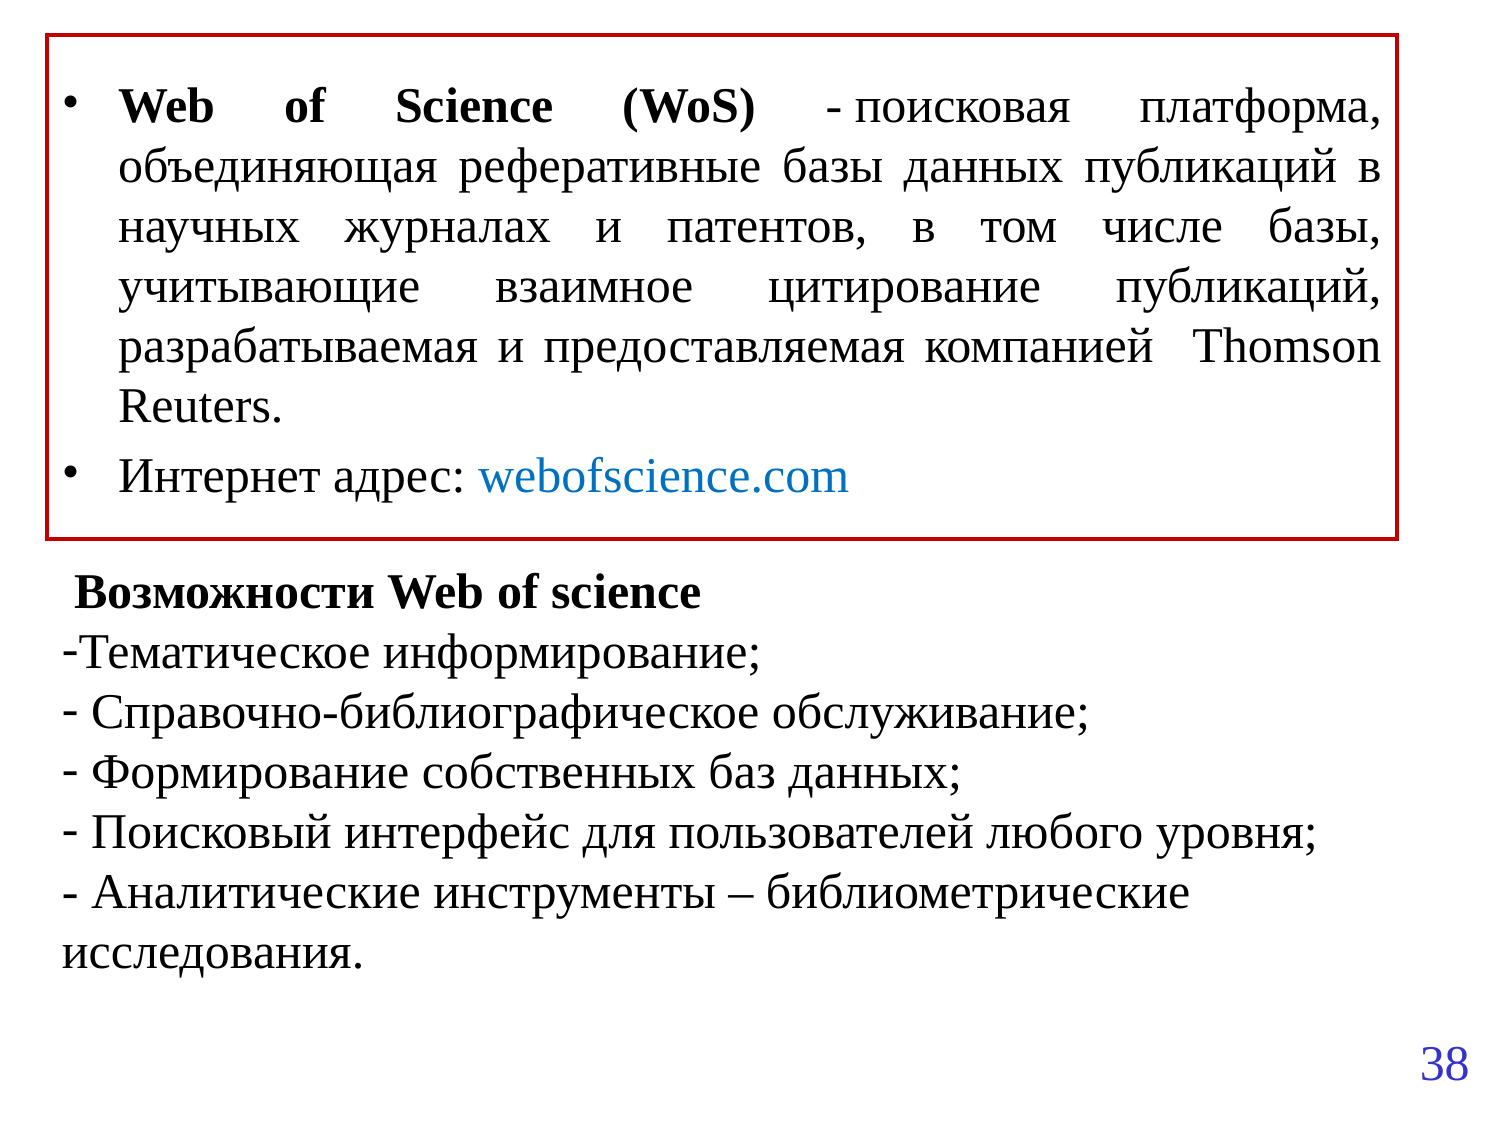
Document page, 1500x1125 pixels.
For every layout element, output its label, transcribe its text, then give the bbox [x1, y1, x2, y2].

list Web of Science (WoS) - поисковая платформа, объединяющая реферативные базы данных публикаций в научных журналах и патентов, в том числе базы, учитывающие взаимное цитирование публикаций, разрабатываемая и предоставляемая компанией Thomson Reuters. Интернет адрес: webofscience.com [46, 35, 1397, 539]
text_box Возможности Web of science Тематическое информирование; Справочно-библиографическое обслуживание; Формирование собственных баз данных; Поисковый интерфейс для пользователей любого уровня; - Аналитические инструменты – библиометрические исследования. [46, 550, 1407, 986]
